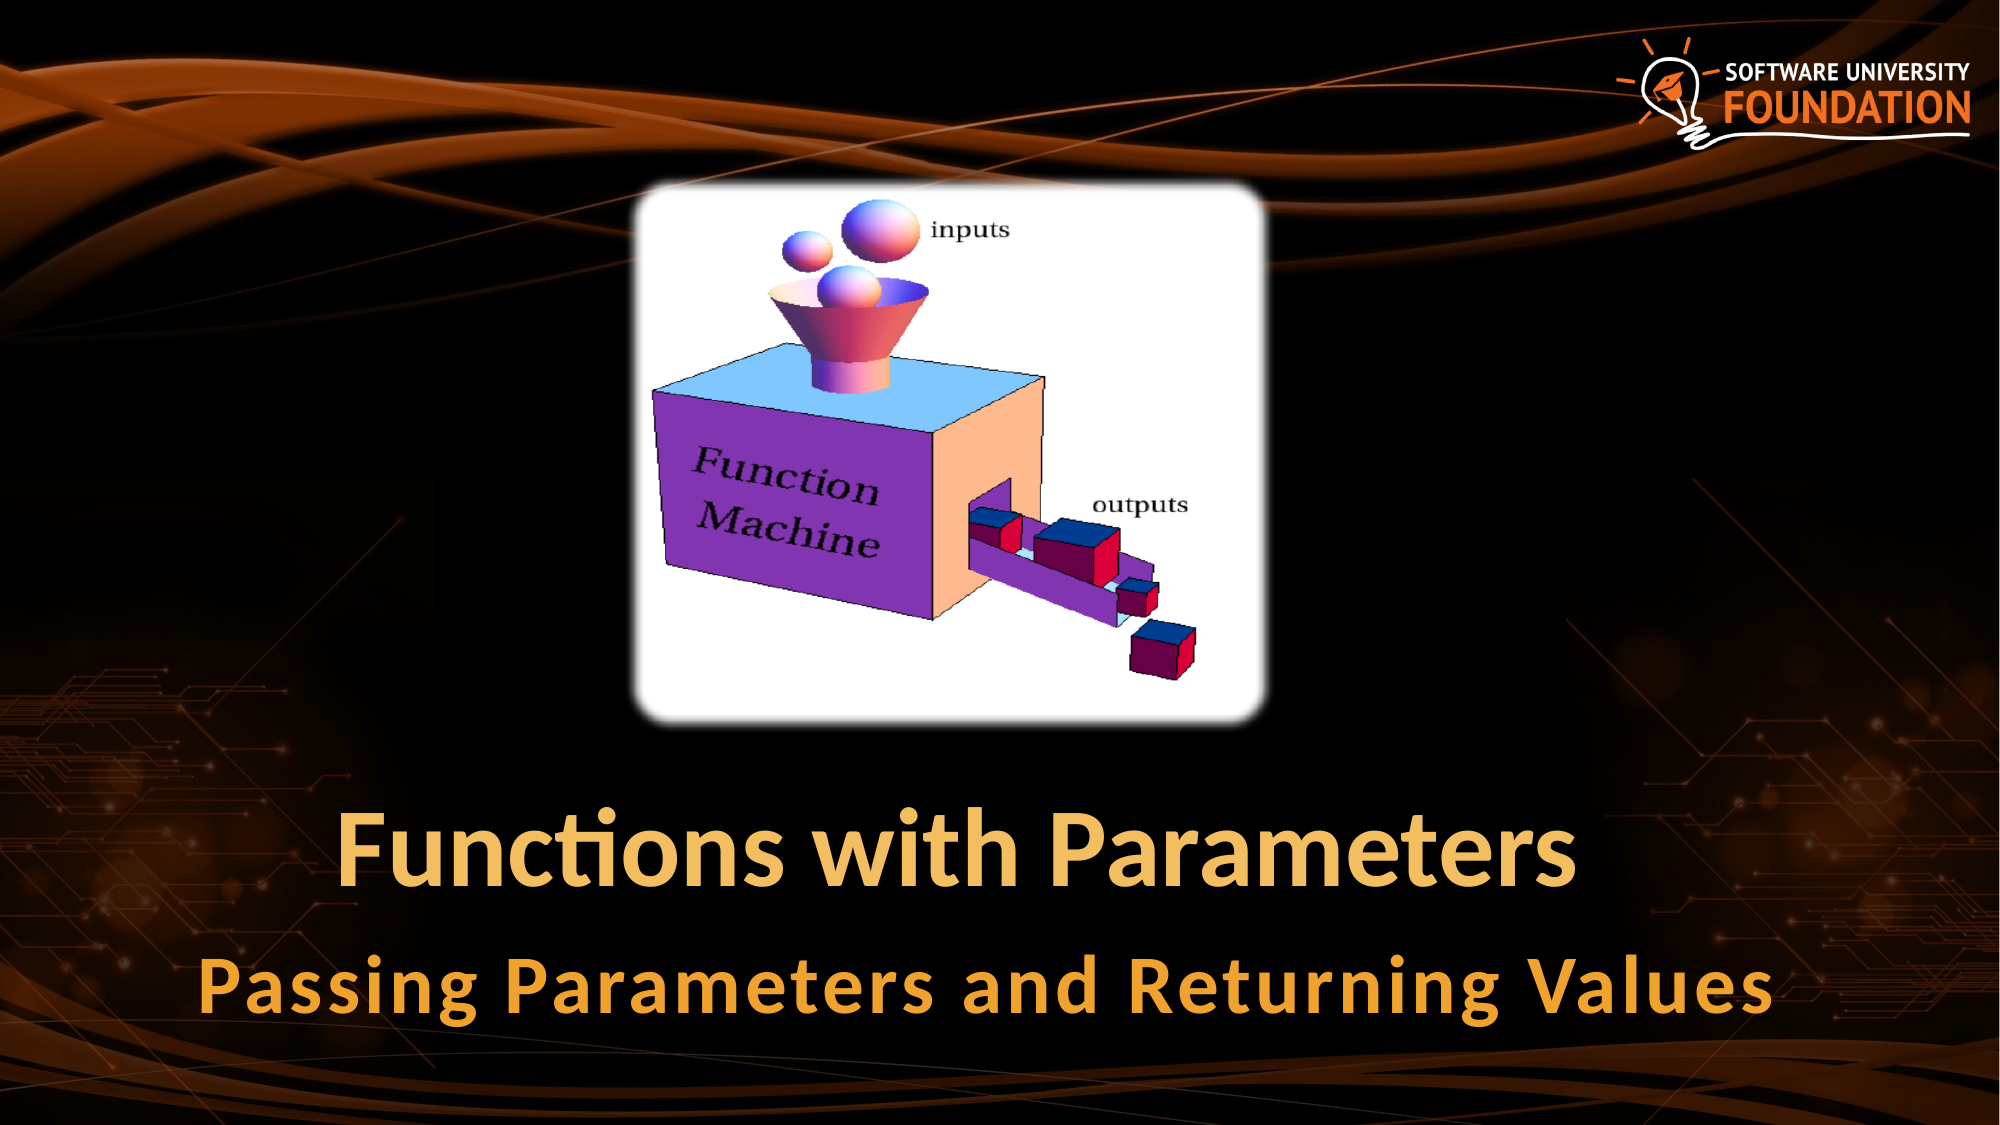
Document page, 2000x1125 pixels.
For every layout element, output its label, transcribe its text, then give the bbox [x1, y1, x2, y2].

picture [0, 0, 2000, 1125]
list Passing Parameters and Returning Values [174, 919, 1800, 1038]
title Functions with Parameters [224, 782, 1691, 917]
